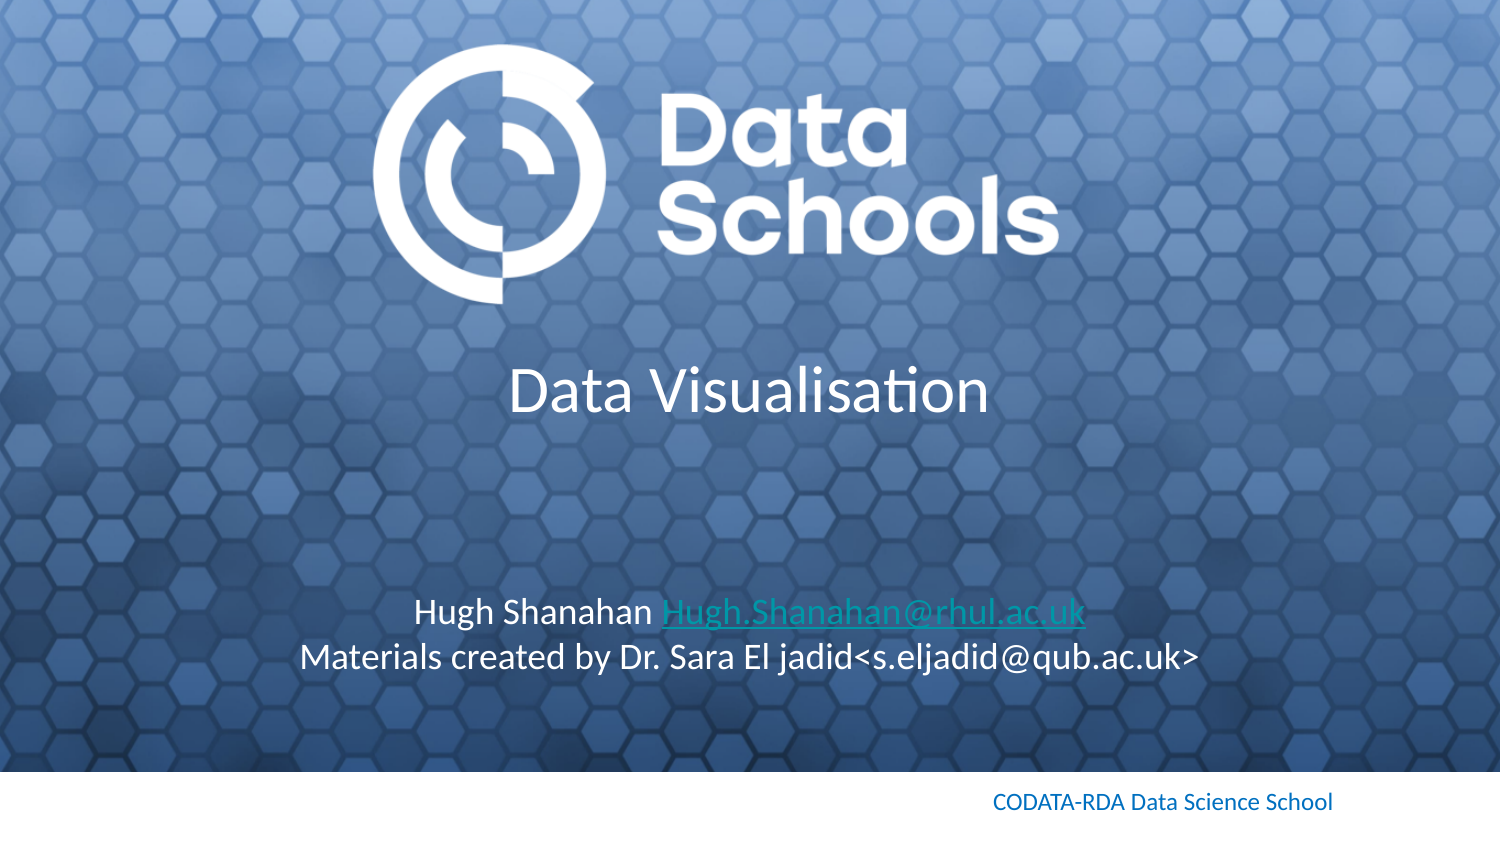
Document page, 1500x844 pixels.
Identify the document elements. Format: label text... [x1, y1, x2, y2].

text_box CODATA-RDA Data Science School [11, 779, 1500, 825]
picture [0, 0, 1500, 772]
